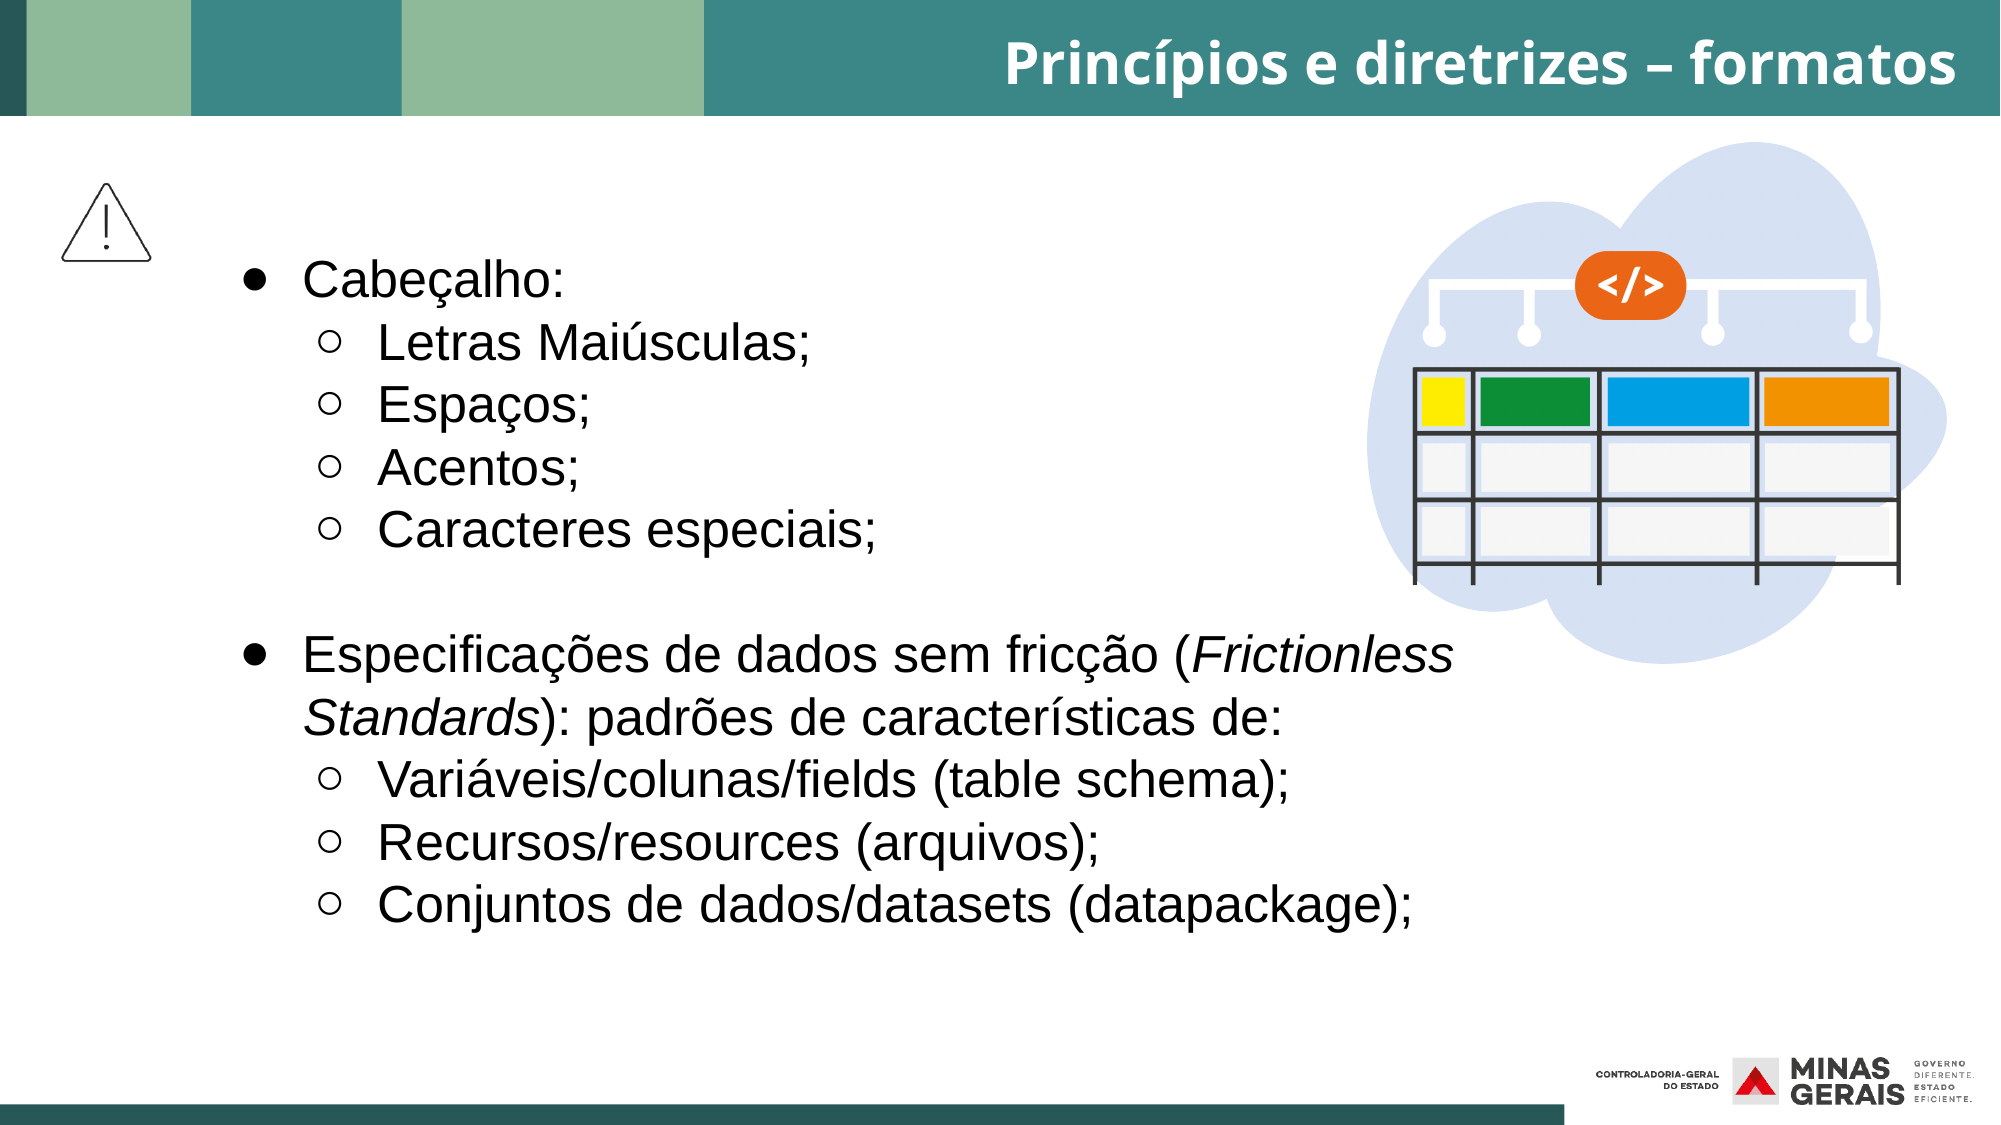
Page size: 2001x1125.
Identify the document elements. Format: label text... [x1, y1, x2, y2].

picture [56, 172, 156, 272]
text_box Princípios e diretrizes – formatos [739, 18, 1988, 104]
picture [1367, 142, 1948, 665]
picture [1601, 1057, 1974, 1105]
text_box Cabeçalho: Letras Maiúsculas; Espaços; Acentos; Caracteres especiais; Especificações de dados sem fricção (Frictionless Standards): padrões de características de: Variáveis/colunas/fields (table schema); Recursos/resources (arquivos); Conjuntos de dados/datasets (datapackage); [212, 230, 1601, 1125]
